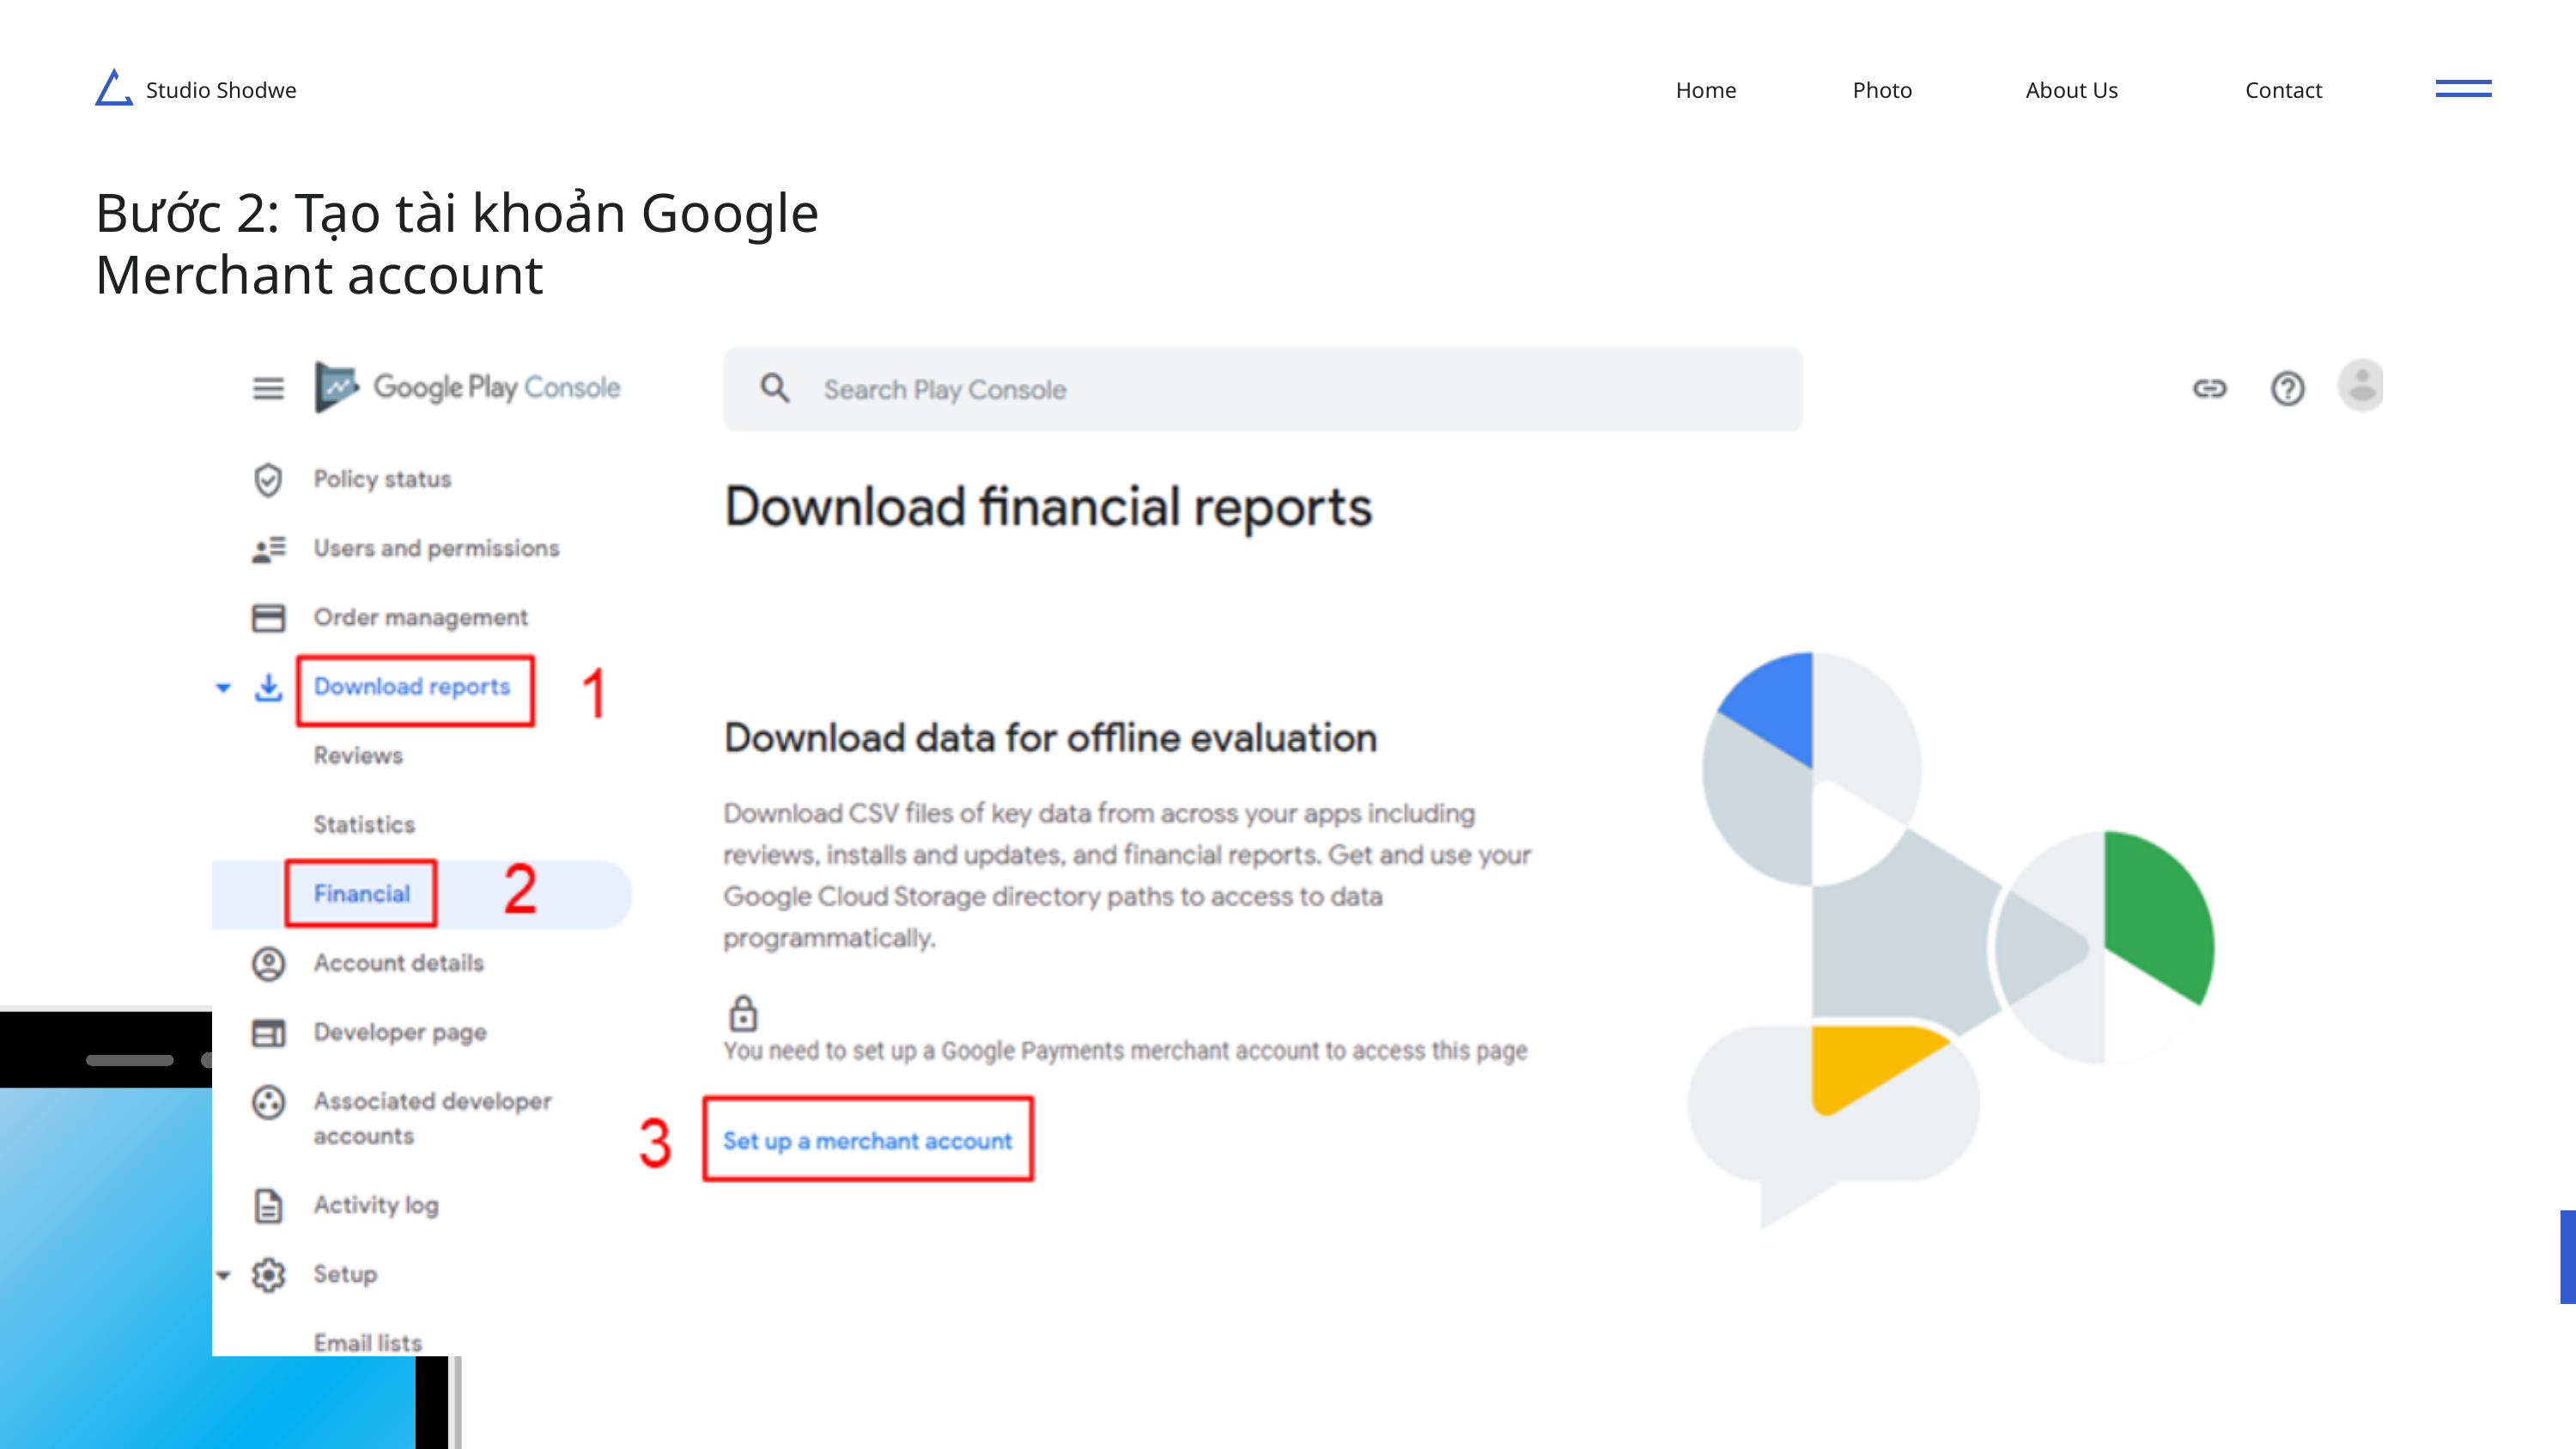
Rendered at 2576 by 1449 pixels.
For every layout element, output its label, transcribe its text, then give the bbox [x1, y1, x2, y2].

text_box Studio Shodwe [146, 72, 365, 103]
text_box Bước 2: Tạo tài khoản Google Merchant account [94, 180, 1043, 305]
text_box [0, 1004, 462, 1449]
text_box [2435, 79, 2493, 84]
text_box [212, 342, 2384, 1356]
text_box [2435, 92, 2493, 97]
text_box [2560, 1210, 2576, 1304]
text_box Home [1675, 72, 1790, 103]
text_box Photo [1852, 72, 1957, 103]
text_box Contact [2245, 72, 2384, 103]
text_box About Us [2026, 72, 2176, 103]
text_box [94, 68, 134, 106]
